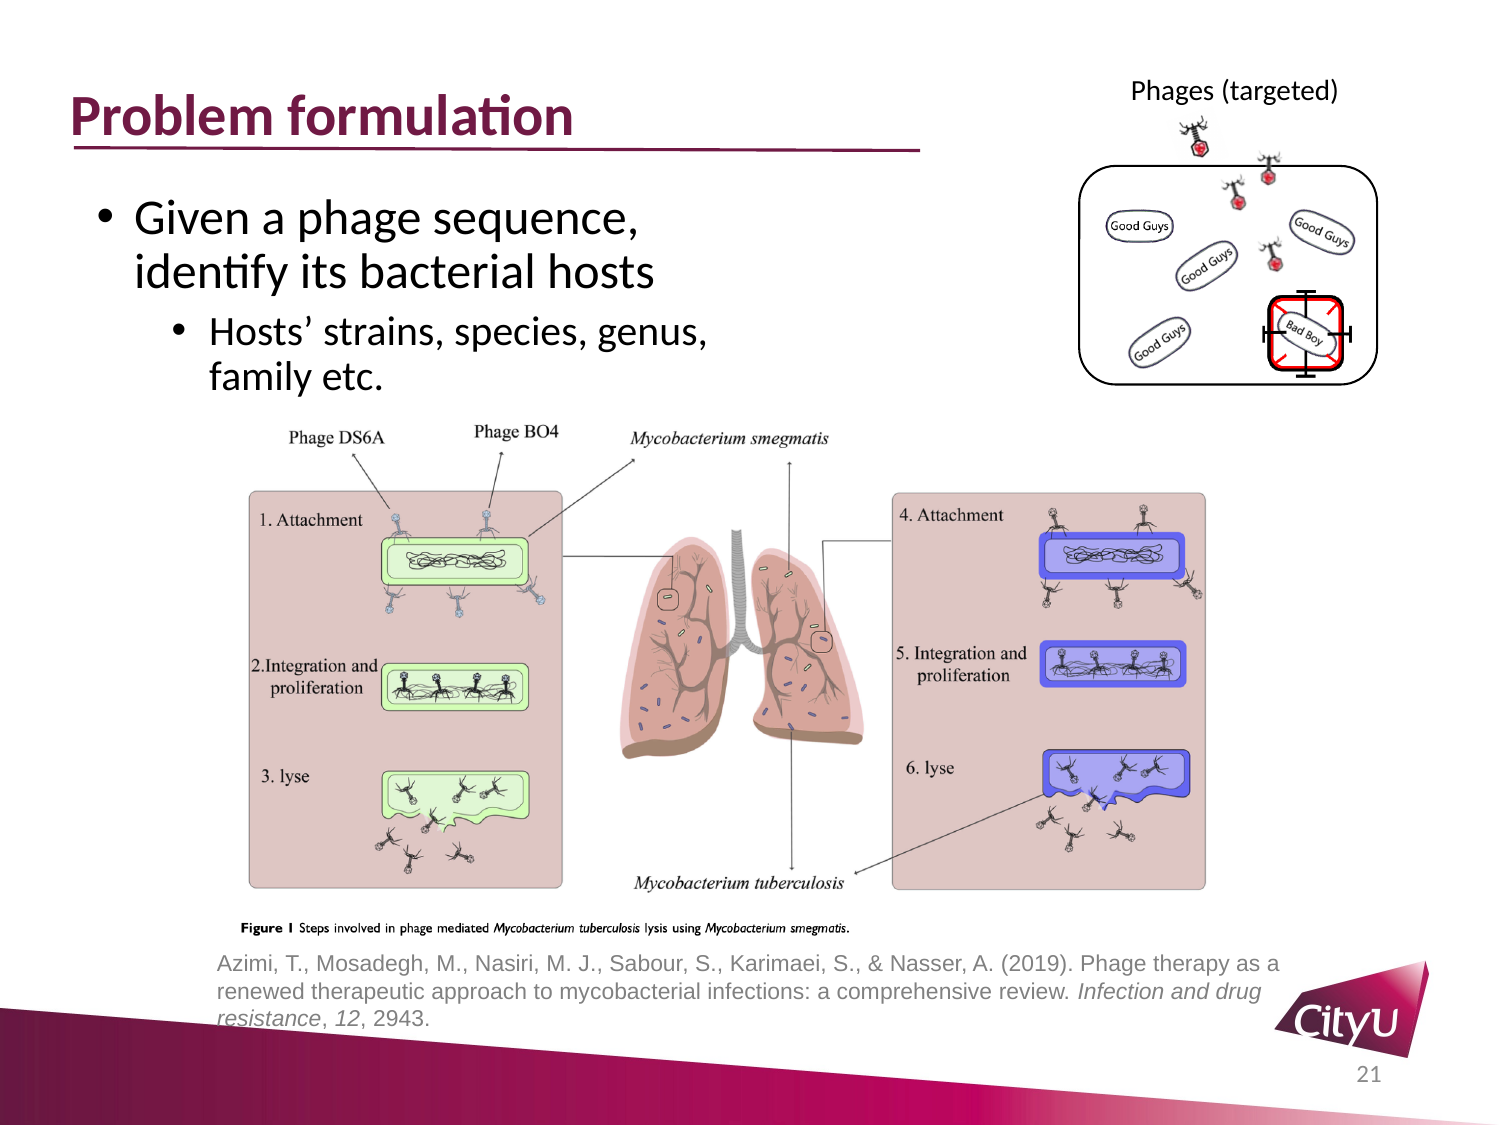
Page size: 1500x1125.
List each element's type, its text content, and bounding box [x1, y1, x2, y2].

slide_number 21 [1059, 1042, 1397, 1103]
text_box Azimi, T., Mosadegh, M., Nasiri, M. J., Sabour, S., Karimaei, S., & Nasser, A. (2019). Phage therapy as a renewed therapeutic approach to mycobacterial infections: a comprehensive review. Infection and drug resistance, 12, 2943. [202, 941, 1309, 1039]
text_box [73, 147, 921, 151]
title Problem formulation [55, 7, 1349, 225]
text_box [1079, 63, 1378, 386]
picture [0, 0, 1500, 1125]
list Given a phage sequence, identify its bacterial hosts Hosts’ strains, species, genus, family etc. [81, 183, 782, 484]
